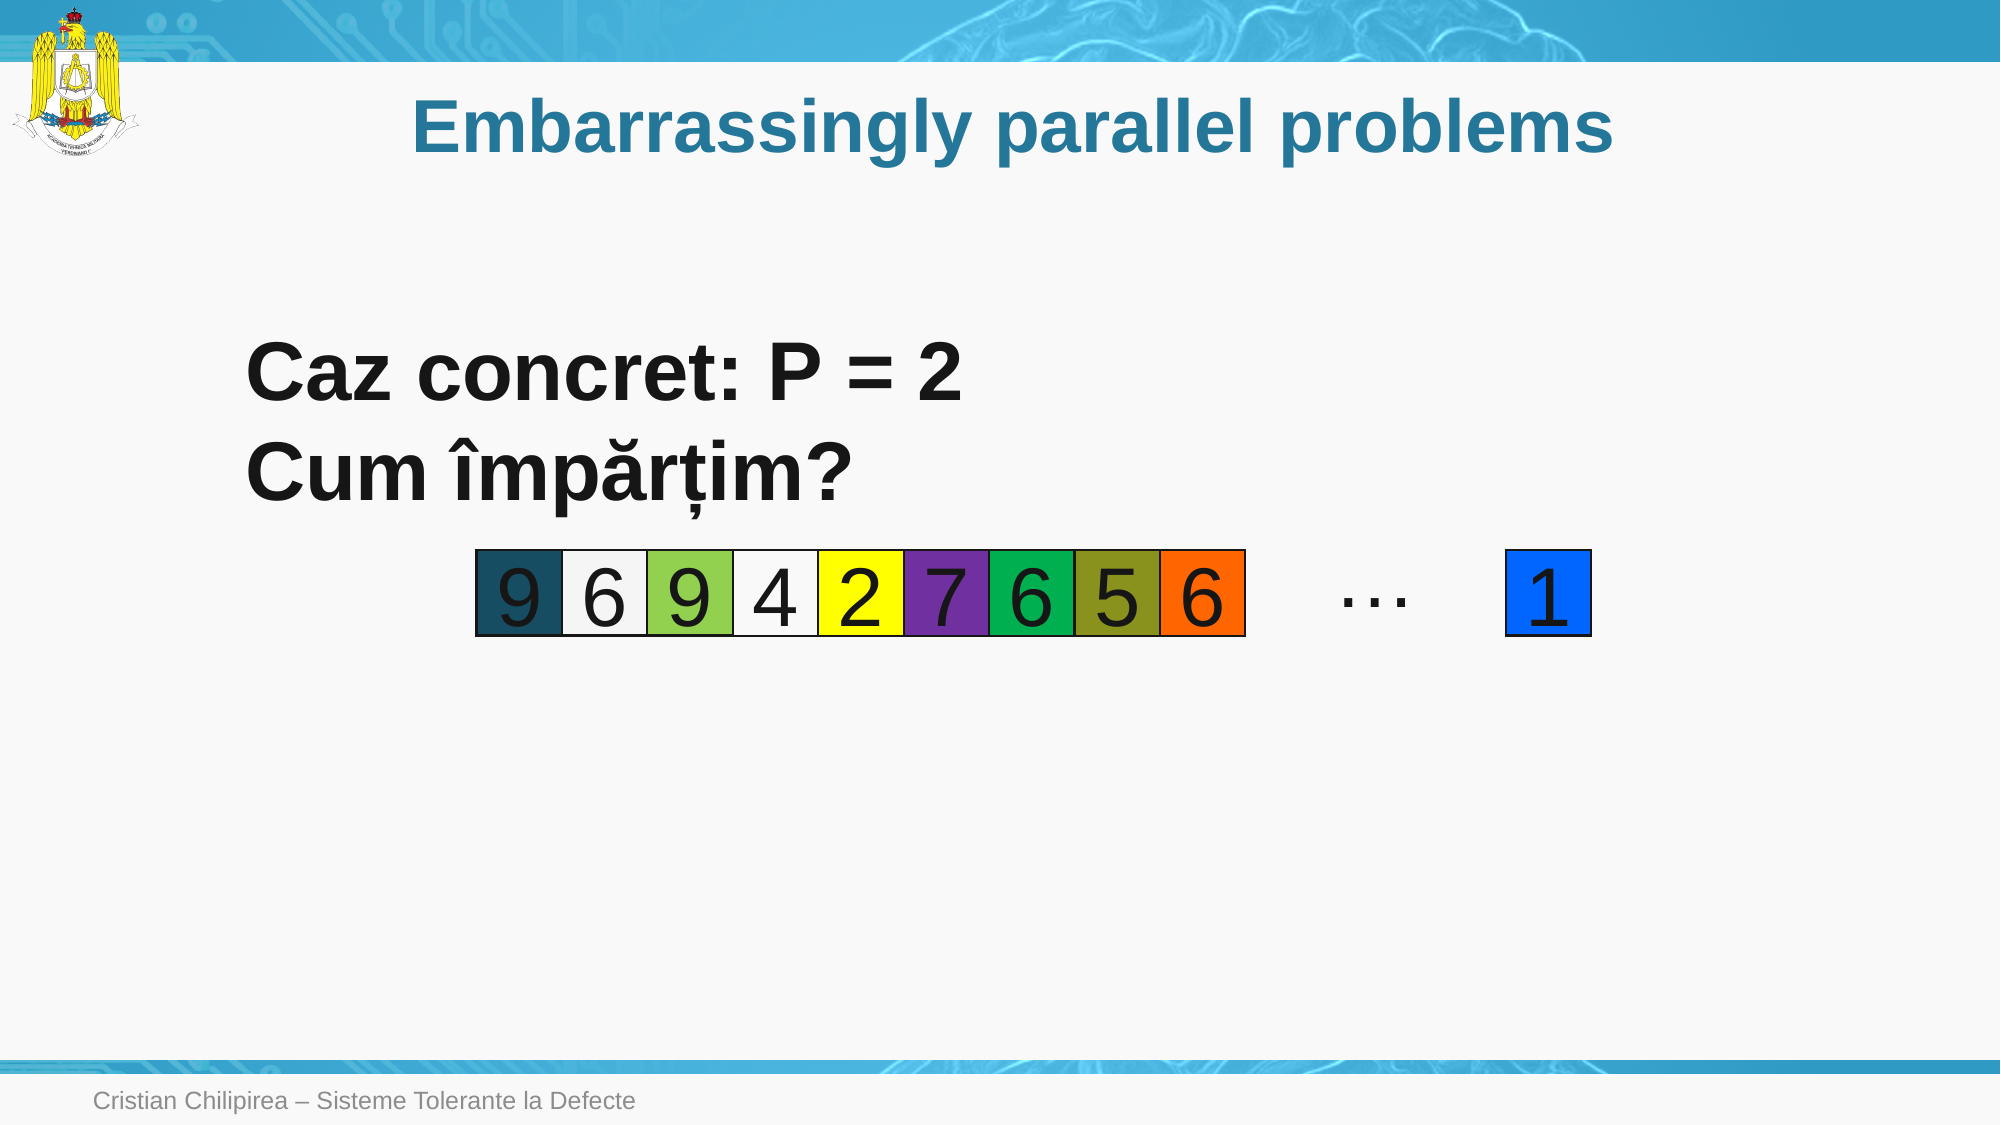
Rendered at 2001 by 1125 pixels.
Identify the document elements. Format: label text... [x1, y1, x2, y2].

text_box 4 [732, 549, 817, 637]
text_box 9 [646, 549, 732, 637]
footer Cristian Chilipirea – Sisteme Tolerante la Defecte [77, 1073, 1338, 1125]
text_box 6 [1159, 549, 1246, 637]
text_box 1 [1505, 549, 1592, 637]
text_box 6 [988, 549, 1073, 637]
picture [0, 0, 2000, 156]
text_box Caz concret: P = 2 Cum împărțim? [230, 309, 1160, 525]
text_box 7 [903, 549, 988, 637]
text_box … [1318, 517, 1432, 632]
text_box 9 [475, 549, 561, 637]
text_box 2 [817, 549, 903, 637]
text_box 6 [561, 549, 646, 637]
picture [0, 1060, 2000, 1074]
title Embarrassingly parallel problems [150, 76, 1876, 180]
text_box 5 [1073, 549, 1159, 637]
